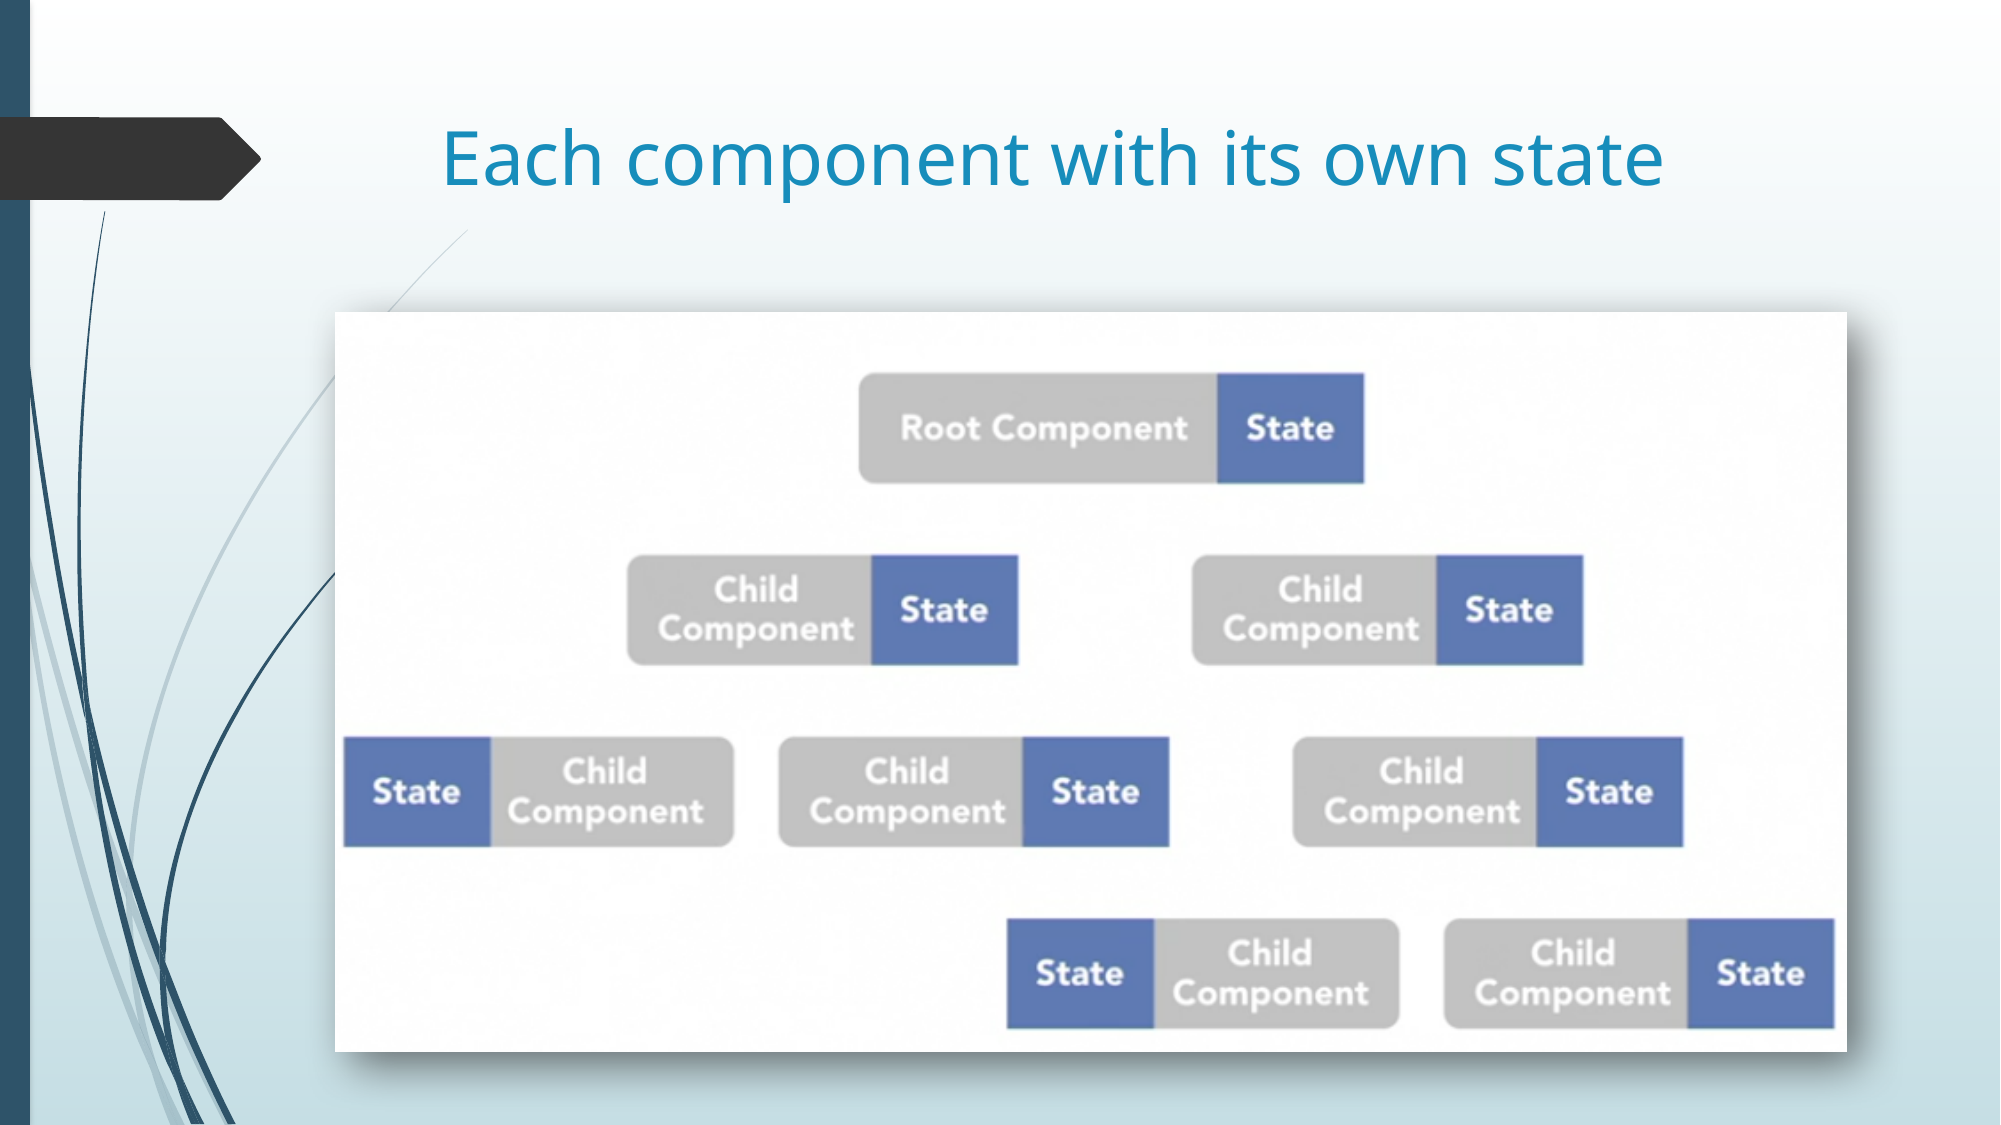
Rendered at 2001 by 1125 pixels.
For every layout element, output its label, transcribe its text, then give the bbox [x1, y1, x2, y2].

picture [334, 312, 1847, 1052]
title Each component with its own state [425, 102, 1888, 313]
